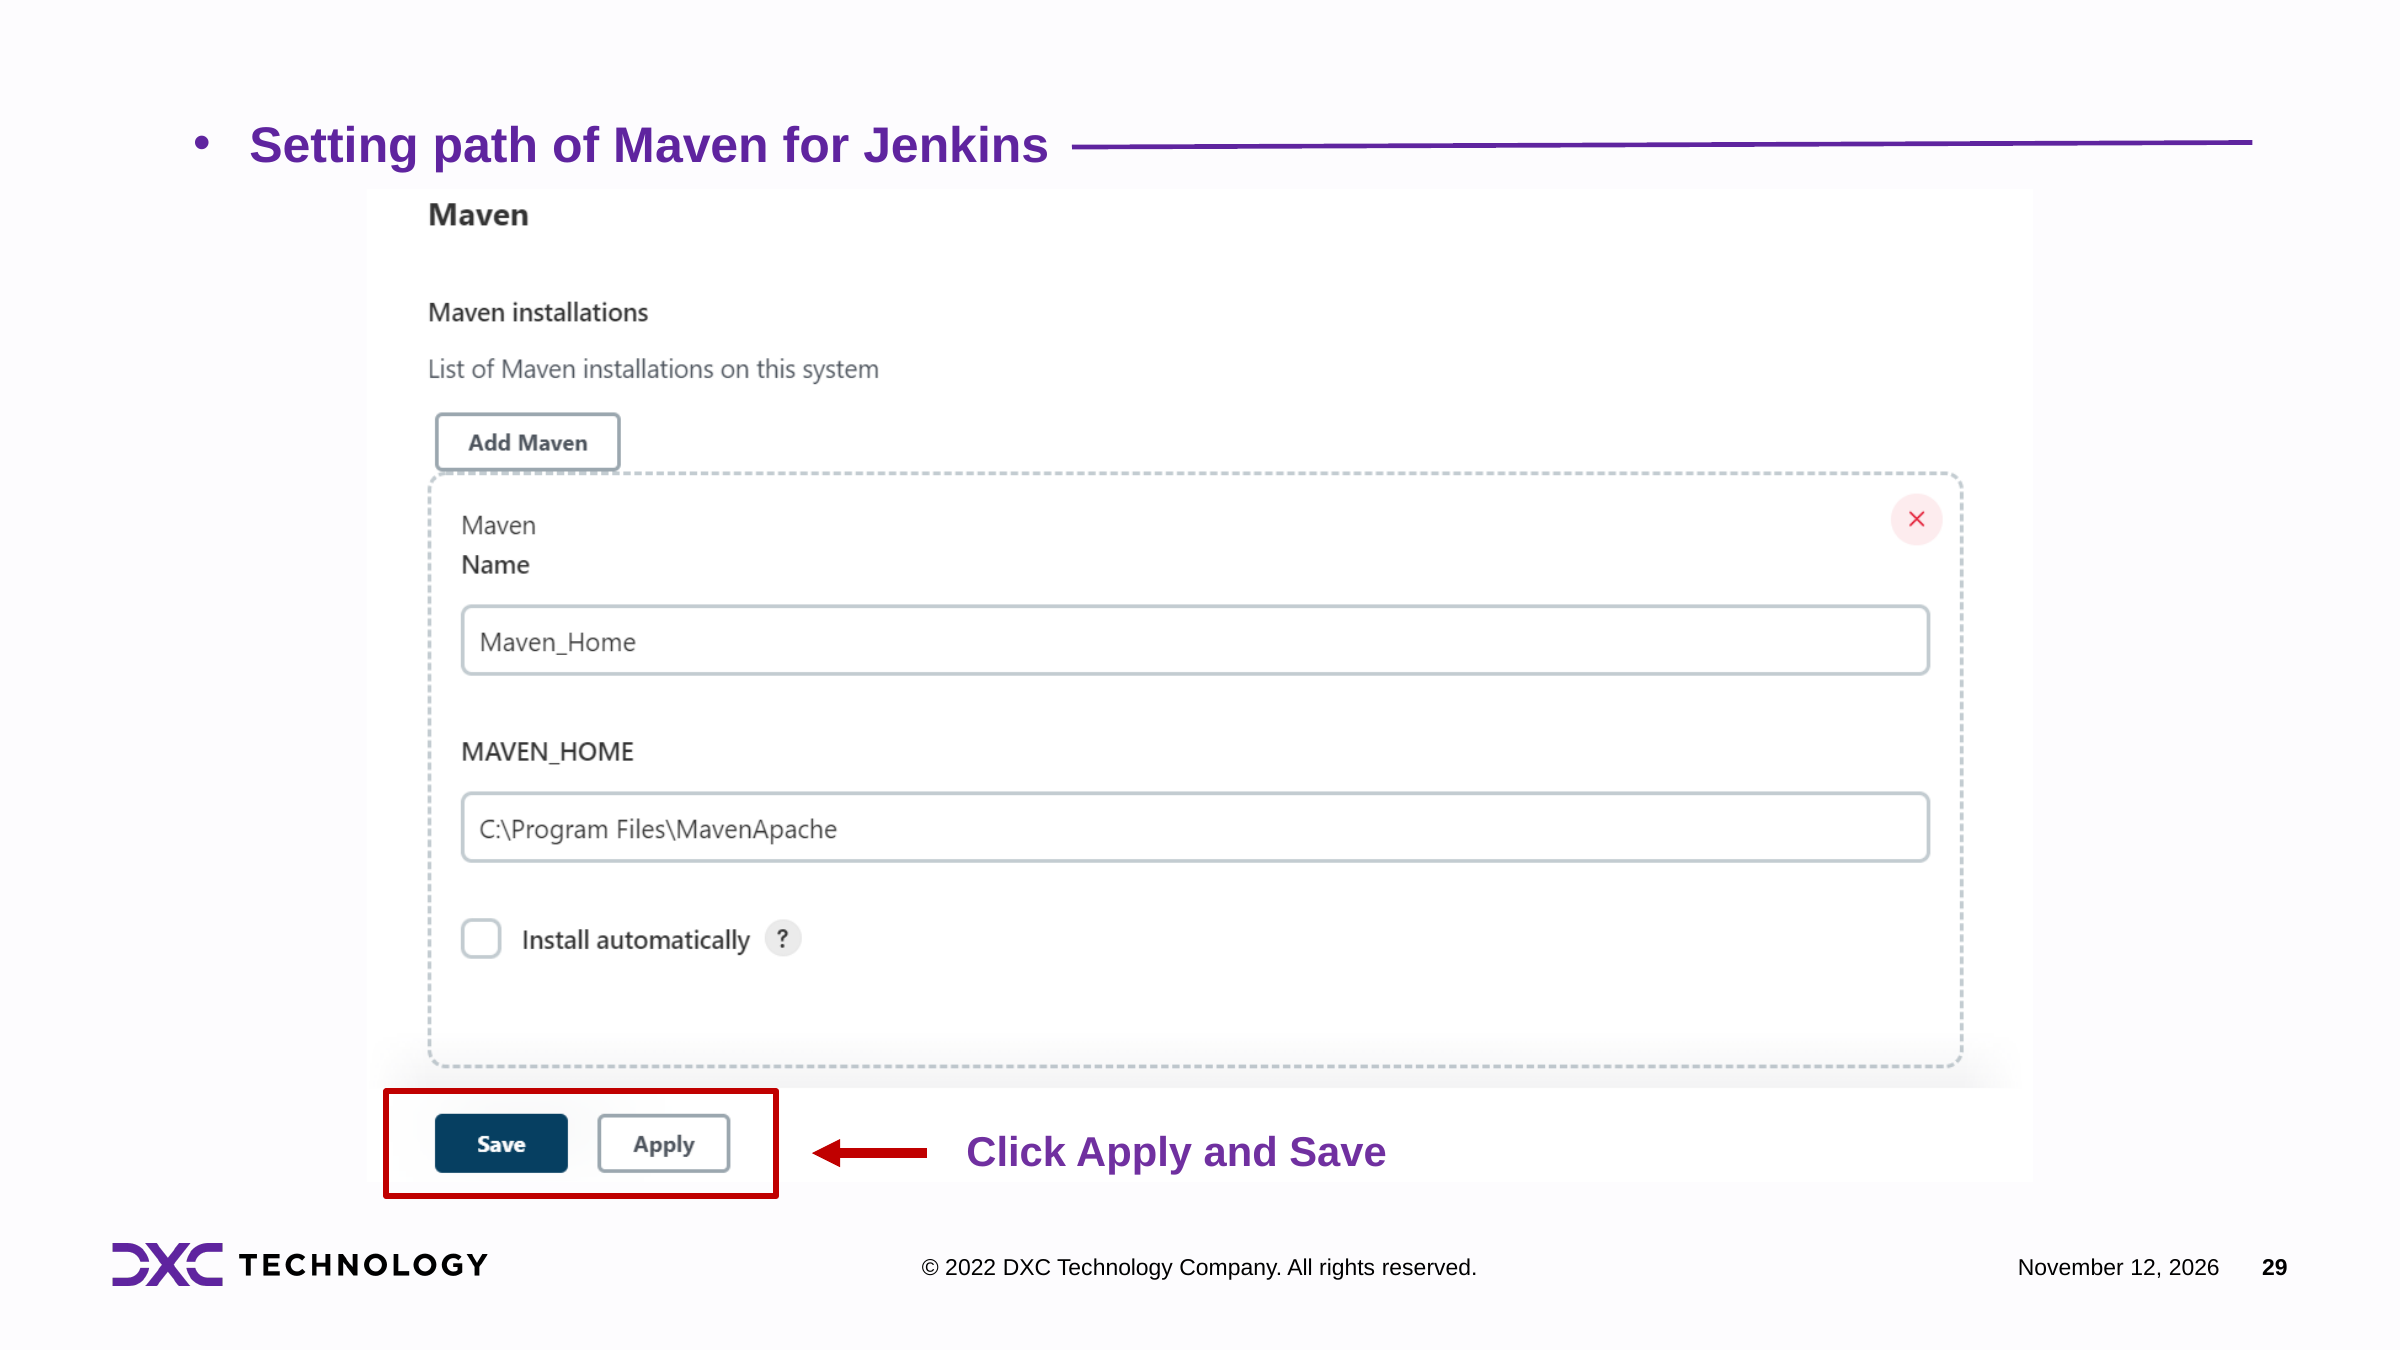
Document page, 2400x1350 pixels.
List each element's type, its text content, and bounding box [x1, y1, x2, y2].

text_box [1074, 142, 2250, 148]
picture [112, 1243, 488, 1286]
picture [366, 189, 2034, 1182]
title Setting path of Maven for Jenkins [193, 104, 1075, 190]
text_box [386, 1182, 777, 1197]
